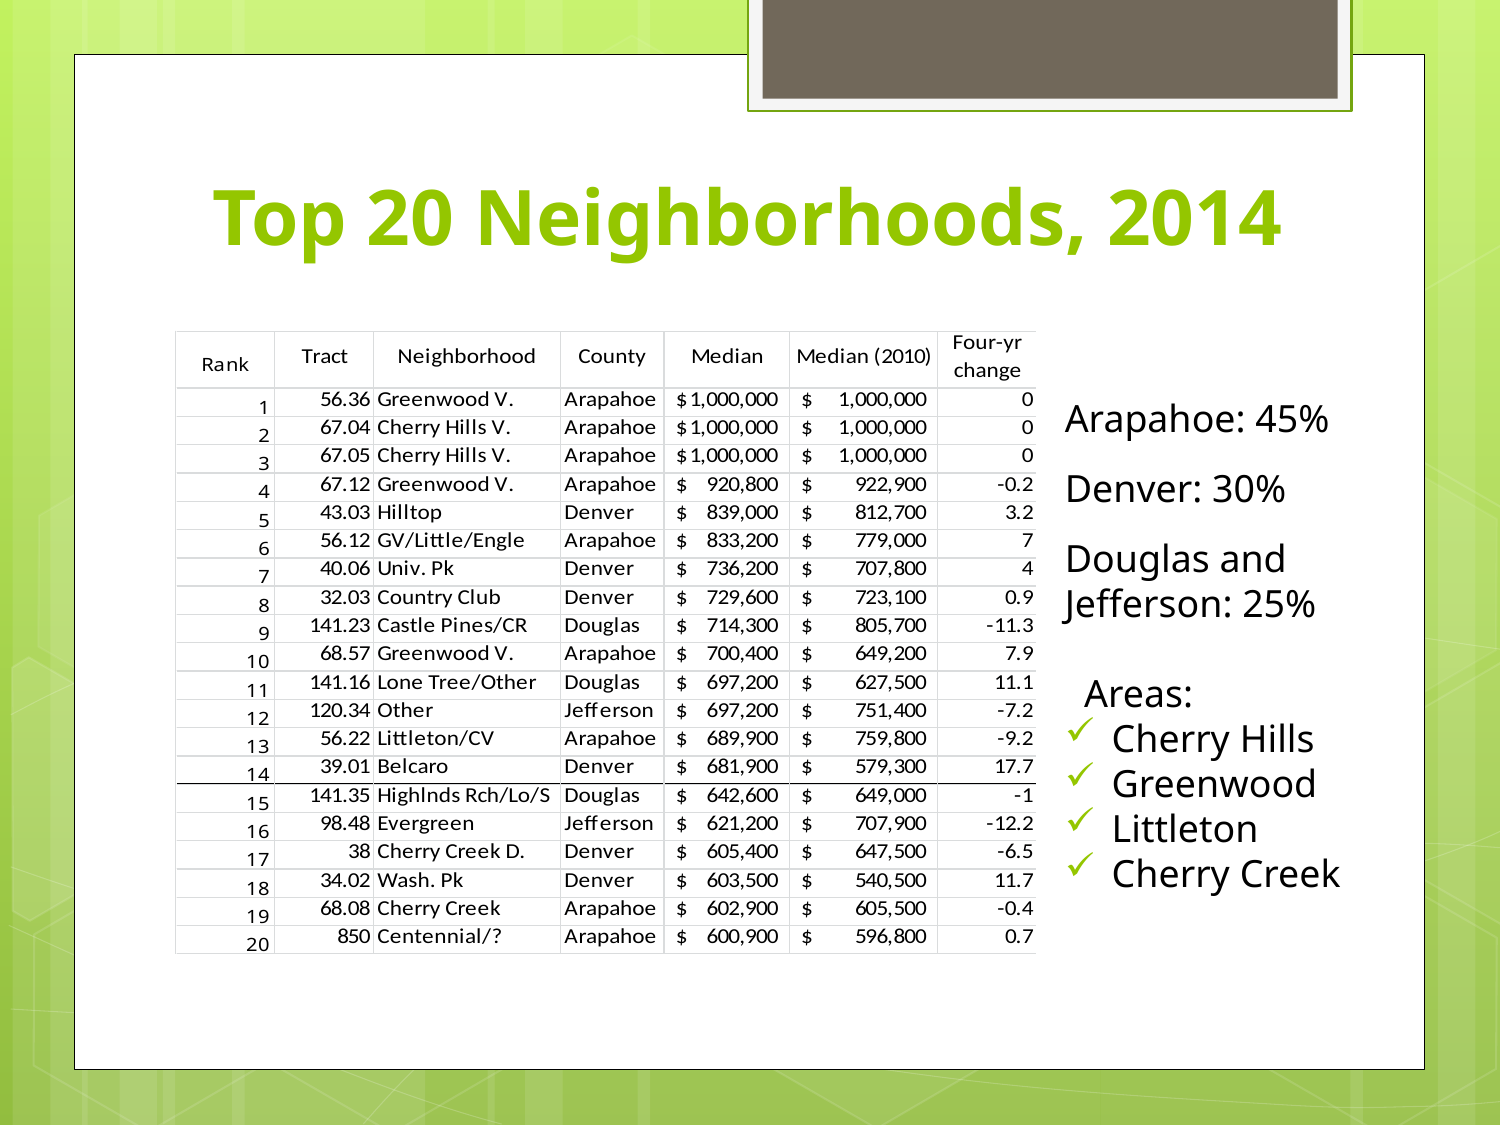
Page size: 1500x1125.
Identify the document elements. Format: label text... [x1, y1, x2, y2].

picture [174, 330, 1038, 955]
text_box Arapahoe: 45% Denver: 30% Douglas and Jefferson: 25% Areas: Cherry Hills Greenwood Littleton Cherry Creek [1049, 387, 1413, 903]
title Top 20 Neighborhoods, 2014 [171, 150, 1324, 279]
